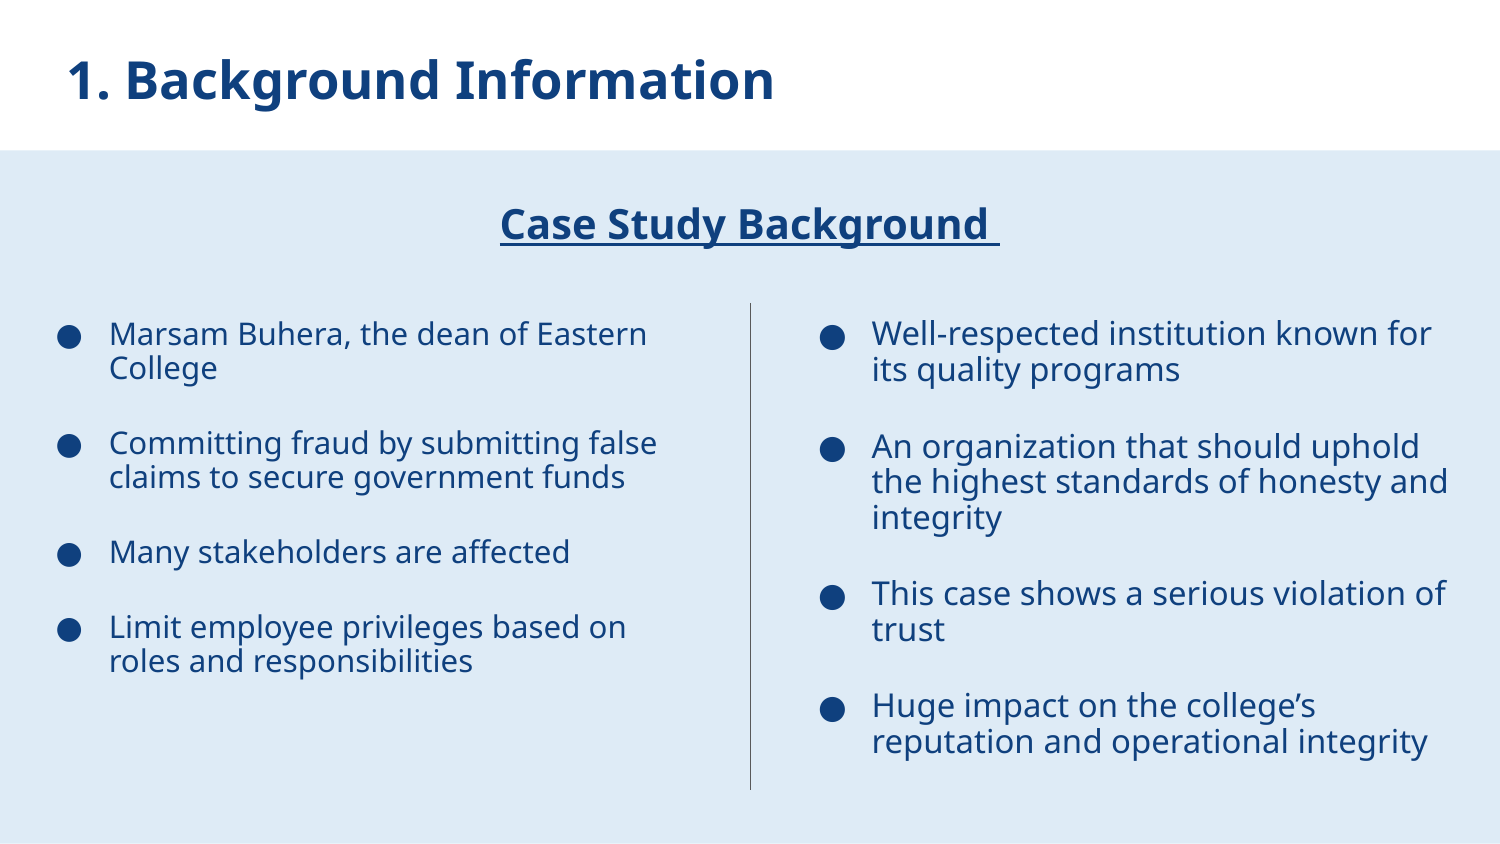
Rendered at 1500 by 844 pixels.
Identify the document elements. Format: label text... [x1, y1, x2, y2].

title 1. Background Information [51, 31, 1449, 126]
text_box [0, 150, 1500, 844]
list Marsam Buhera, the dean of Eastern College Committing fraud by submitting false claims to secure government funds Many stakeholders are affected Limit employee privileges based on roles and responsibilities [18, 216, 718, 778]
list Well-respected institution known for its quality programs An organization that should uphold the highest standards of honesty and integrity This case shows a serious violation of trust Huge impact on the college’s reputation and operational integrity [782, 216, 1482, 778]
text_box Case Study Background [471, 188, 1029, 264]
